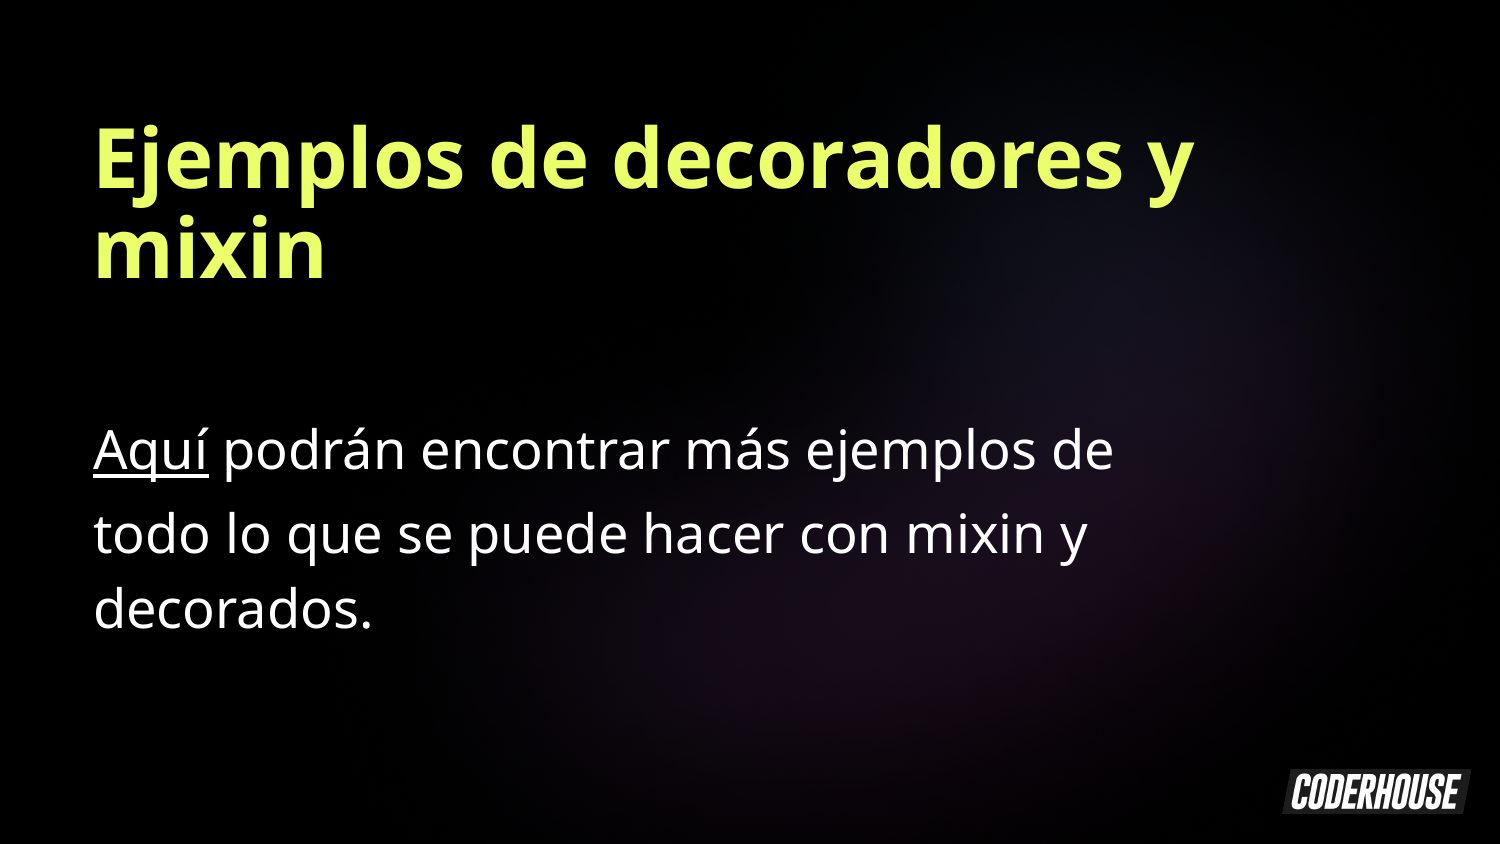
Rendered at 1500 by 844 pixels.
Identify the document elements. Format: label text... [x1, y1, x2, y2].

picture [0, 0, 1500, 844]
text_box Ejemplos de decoradores y mixin [77, 101, 1414, 312]
text_box Aquí podrán encontrar más ejemplos de todo lo que se puede hacer con mixin y decorados. [78, 389, 1255, 654]
